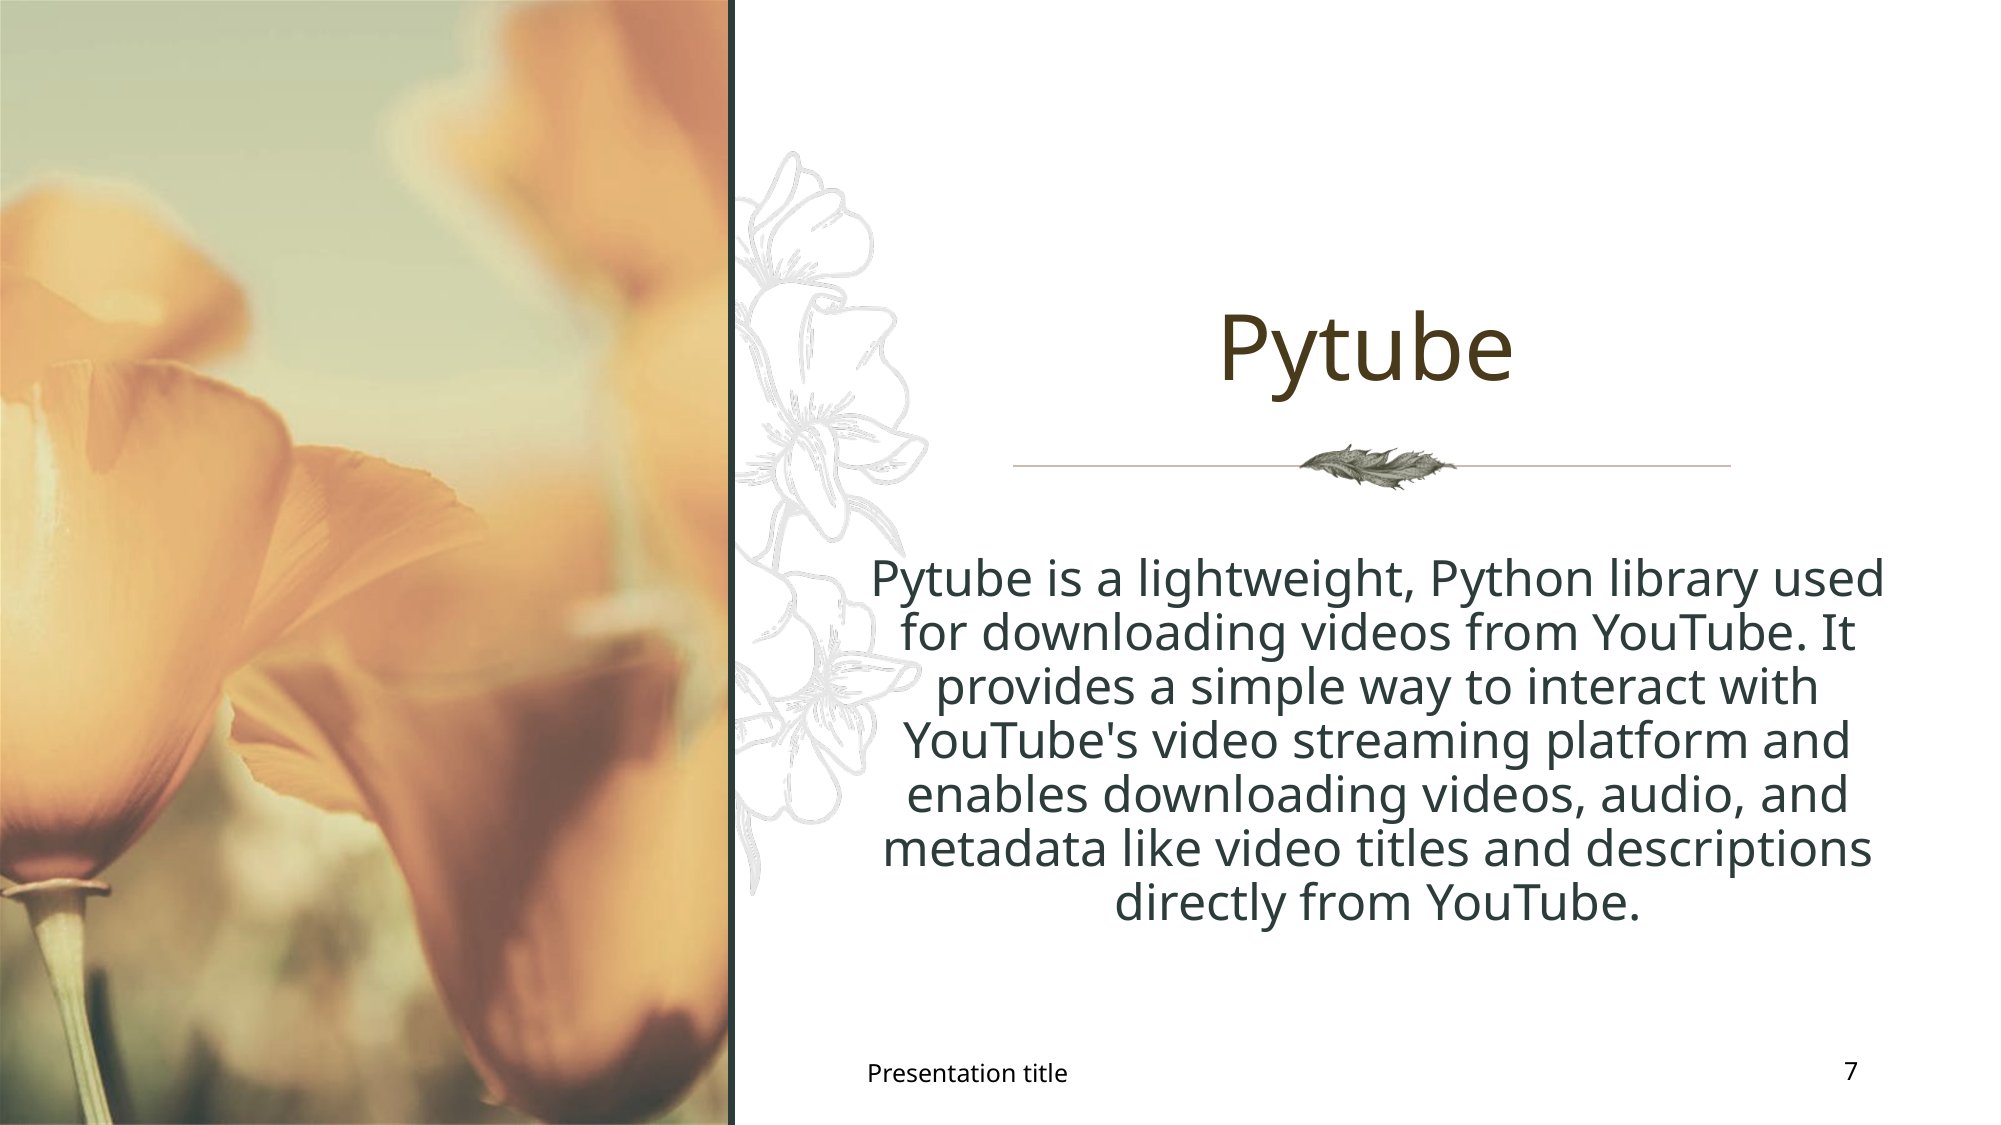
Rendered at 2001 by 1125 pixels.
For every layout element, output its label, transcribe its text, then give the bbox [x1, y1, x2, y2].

picture [735, 132, 971, 947]
slide_number 7 [1744, 1042, 1874, 1103]
list Pytube is a lightweight, Python library used for downloading videos from YouTube. It provides a simple way to interact with YouTube's video streaming platform and enables downloading videos, audio, and metadata like video titles and descriptions directly from YouTube. [851, 546, 1905, 947]
footer Presentation title [851, 1042, 1527, 1103]
picture [0, 0, 728, 1125]
title Pytube [851, 91, 1905, 408]
picture [1298, 443, 1458, 491]
